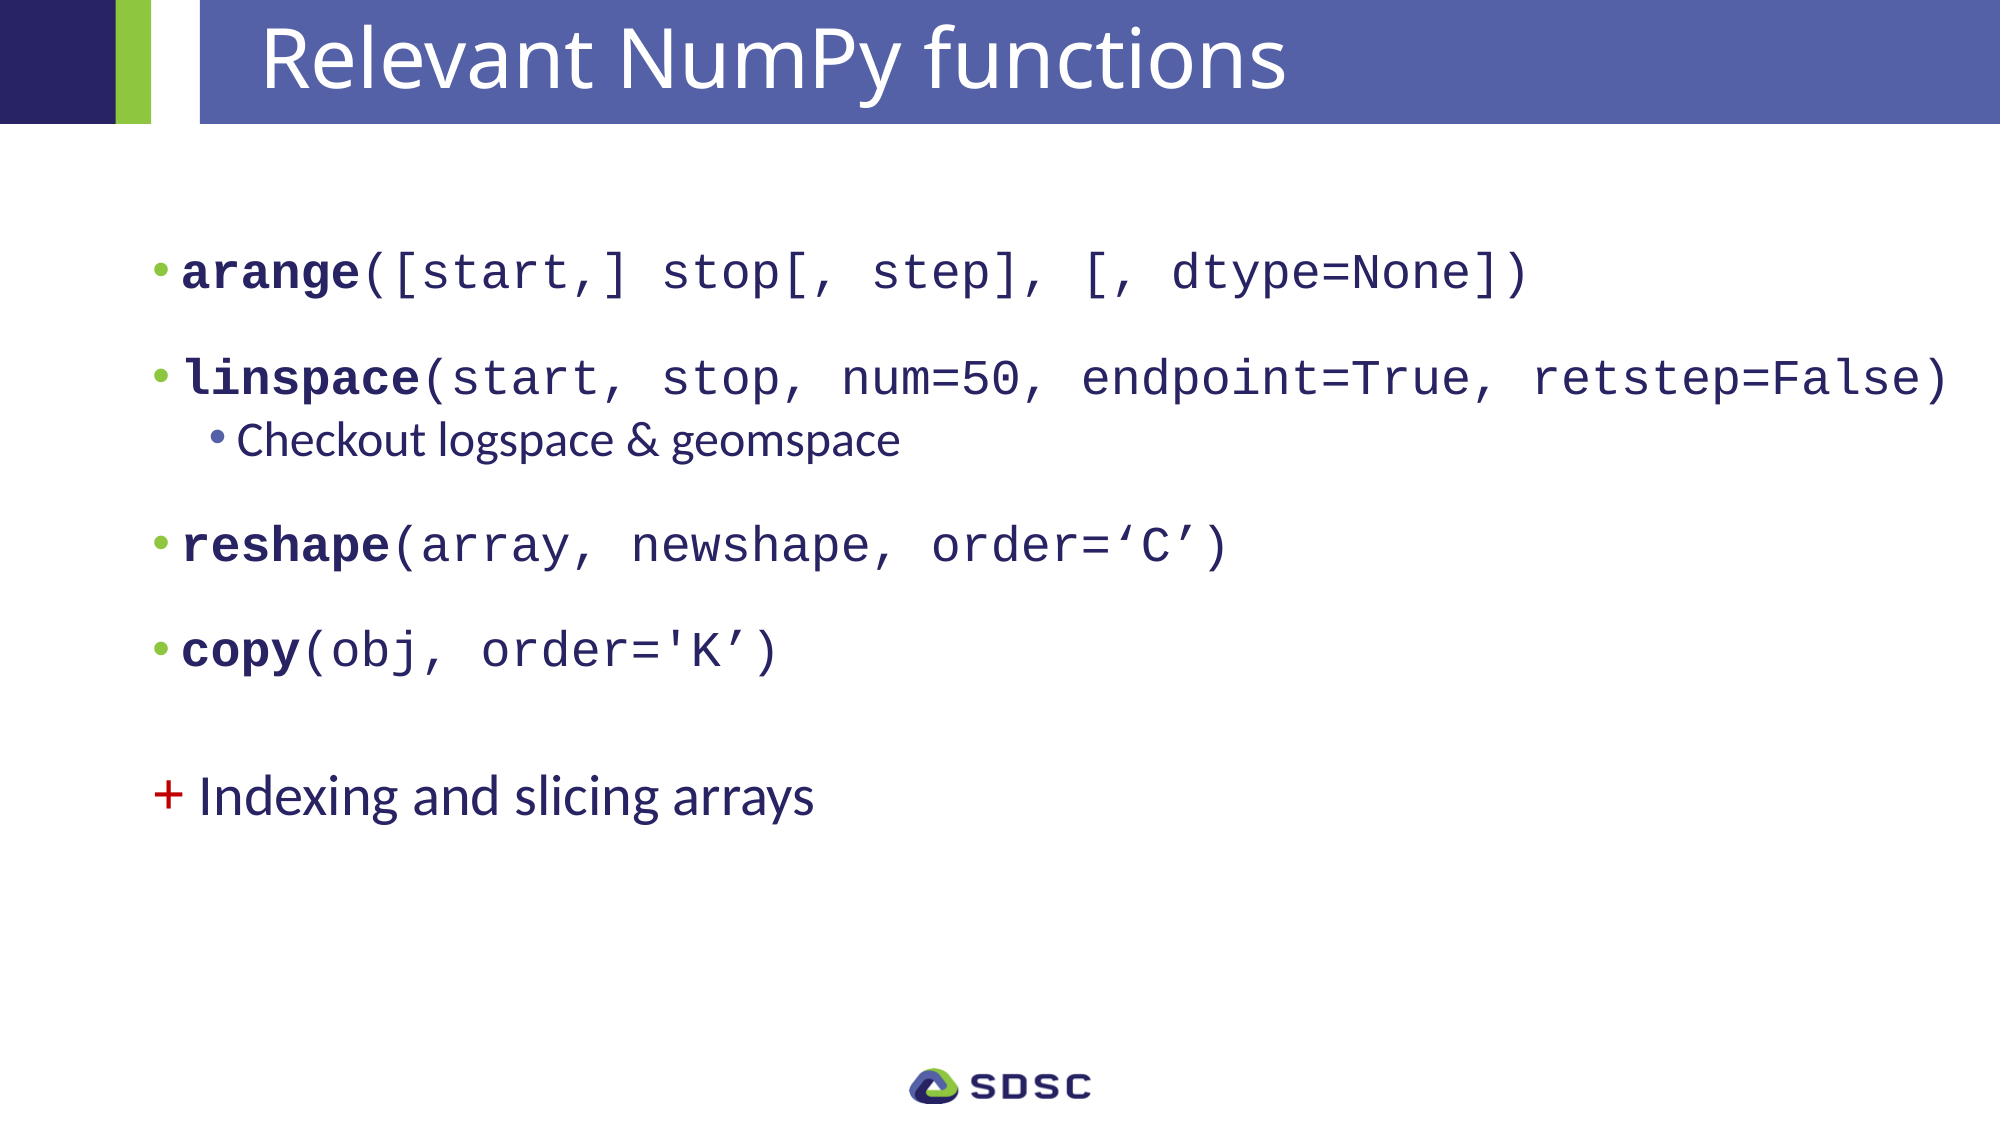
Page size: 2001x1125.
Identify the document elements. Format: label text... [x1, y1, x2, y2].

title Relevant NumPy functions [200, 0, 2000, 124]
list arange([start,] stop[, step], [, dtype=None]) linspace(start, stop, num=50, endpoint=True, retstep=False) Checkout logspace & geomspace reshape(array, newshape, order=‘C’) copy(obj, order='K’) Indexing and slicing arrays [137, 238, 1973, 1079]
picture [909, 1079, 1091, 1104]
